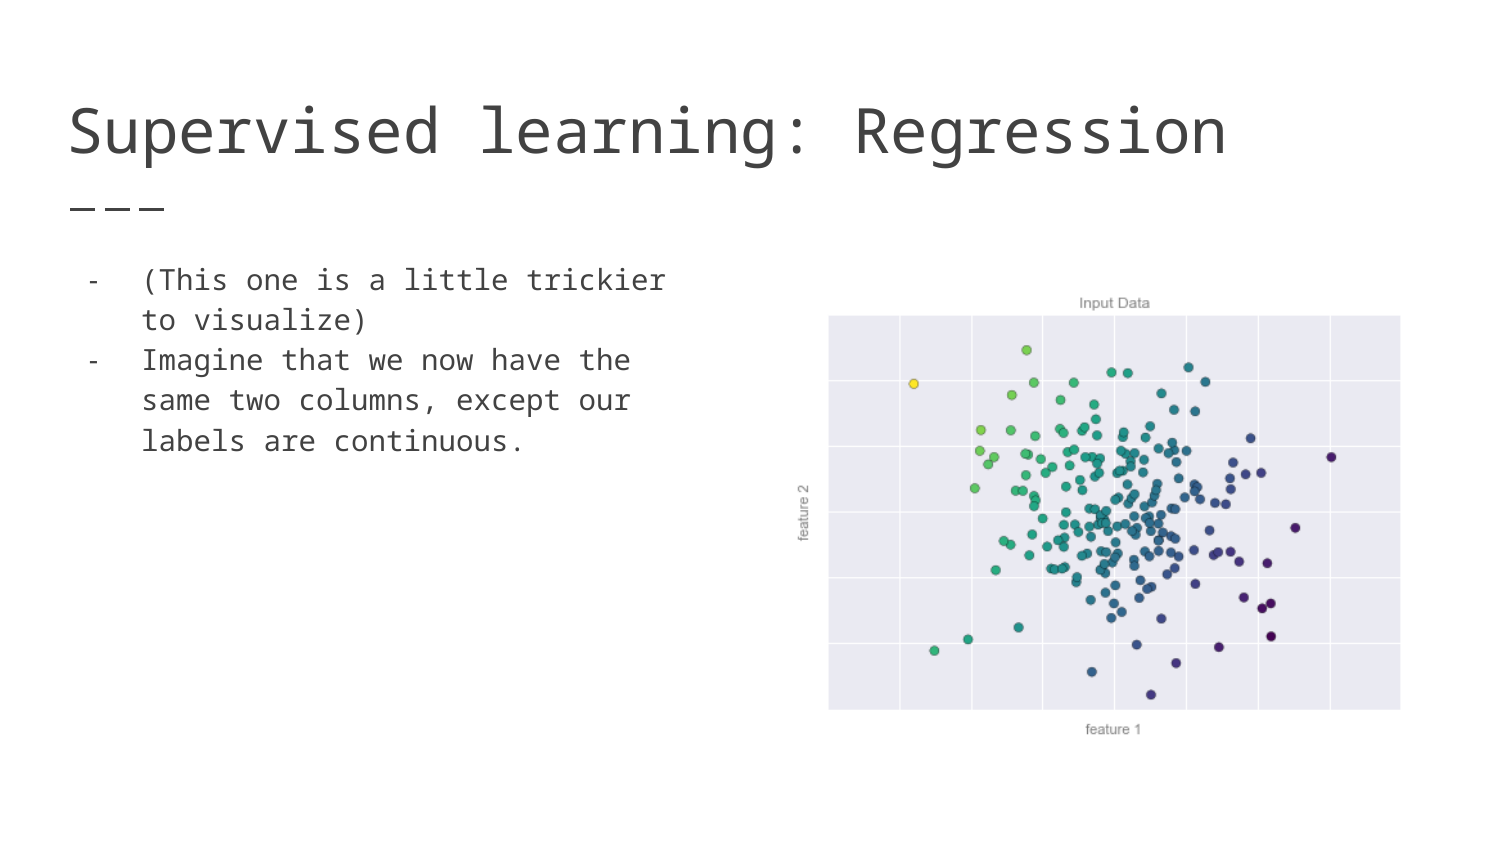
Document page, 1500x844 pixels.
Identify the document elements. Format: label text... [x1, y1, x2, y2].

list (This one is a little trickier to visualize) Imagine that we now have the same two columns, except our labels are continuous. [51, 240, 711, 750]
title Supervised learning: Regression [51, 61, 1449, 182]
picture [734, 240, 1476, 796]
